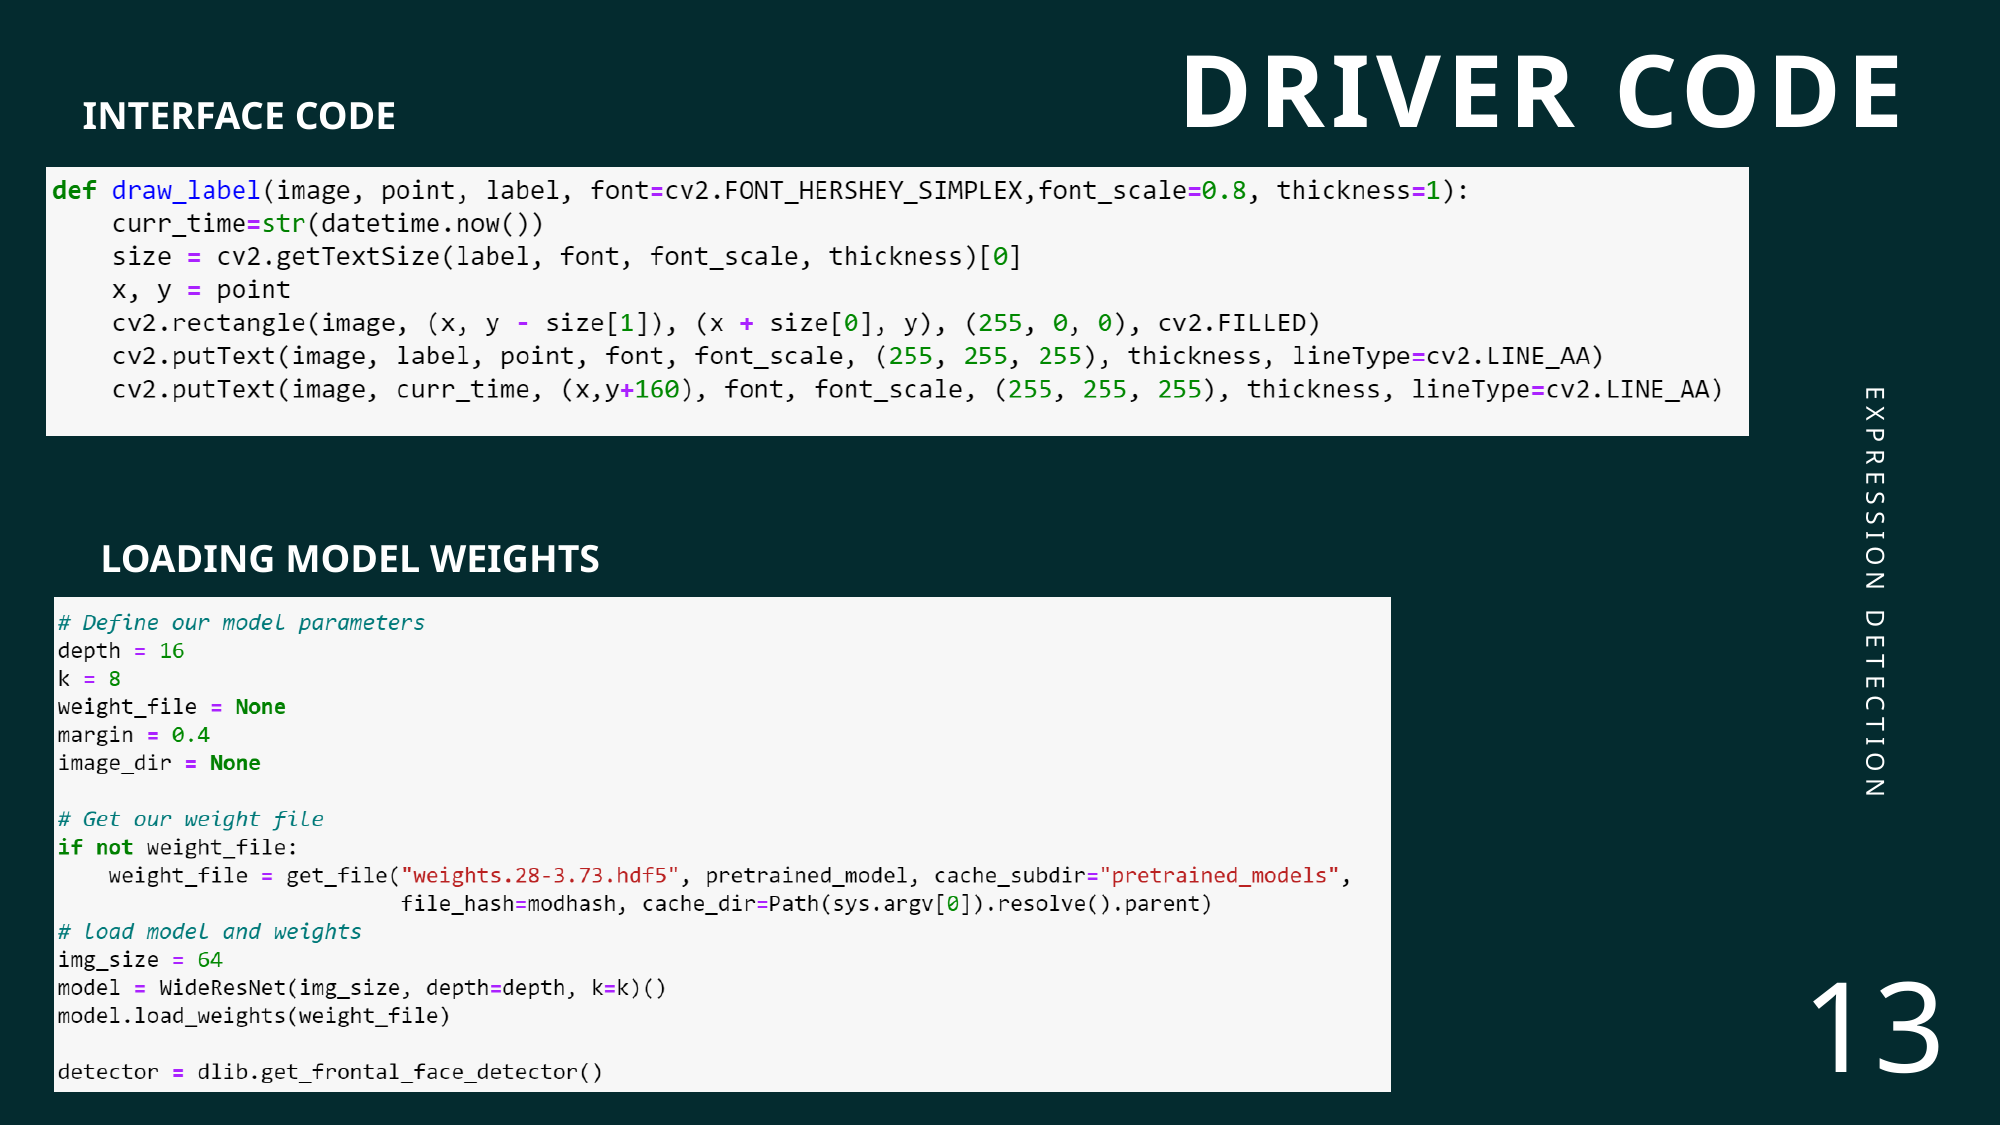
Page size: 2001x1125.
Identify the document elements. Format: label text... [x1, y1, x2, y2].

picture [45, 167, 1749, 436]
text_box LOADING MODEL WEIGHTS [46, 527, 616, 587]
footer EXPRESSION DETECTION [1748, 243, 2000, 939]
text_box INTERFACE CODE [0, 85, 412, 145]
slide_number 13 [1748, 939, 2000, 1125]
title DRIVER CODE [1163, 33, 1986, 155]
picture [53, 597, 1391, 1092]
